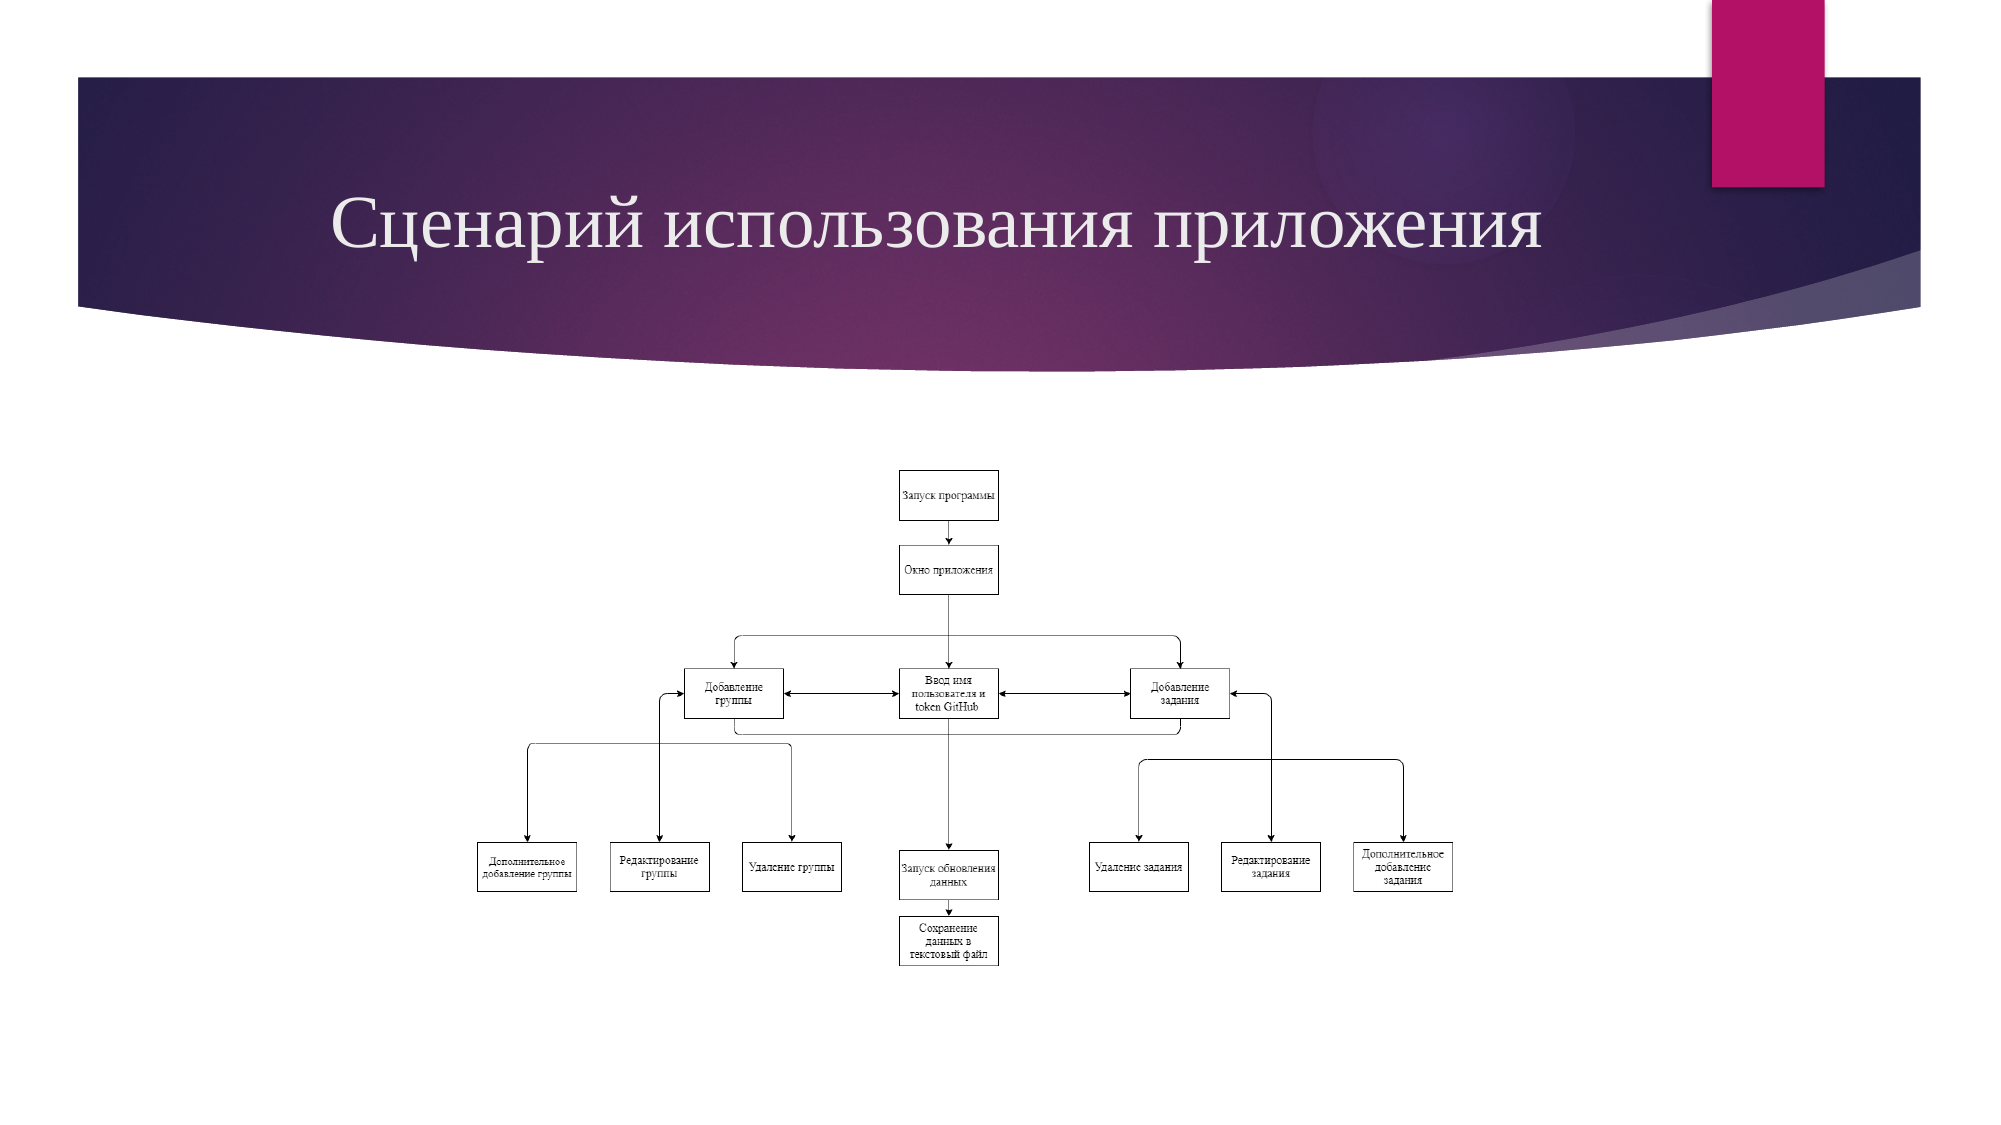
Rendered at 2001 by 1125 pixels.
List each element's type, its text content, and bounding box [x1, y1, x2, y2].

picture [477, 469, 1453, 966]
text_box Сценарий использования приложения [189, 159, 1685, 276]
picture [79, 78, 1920, 371]
